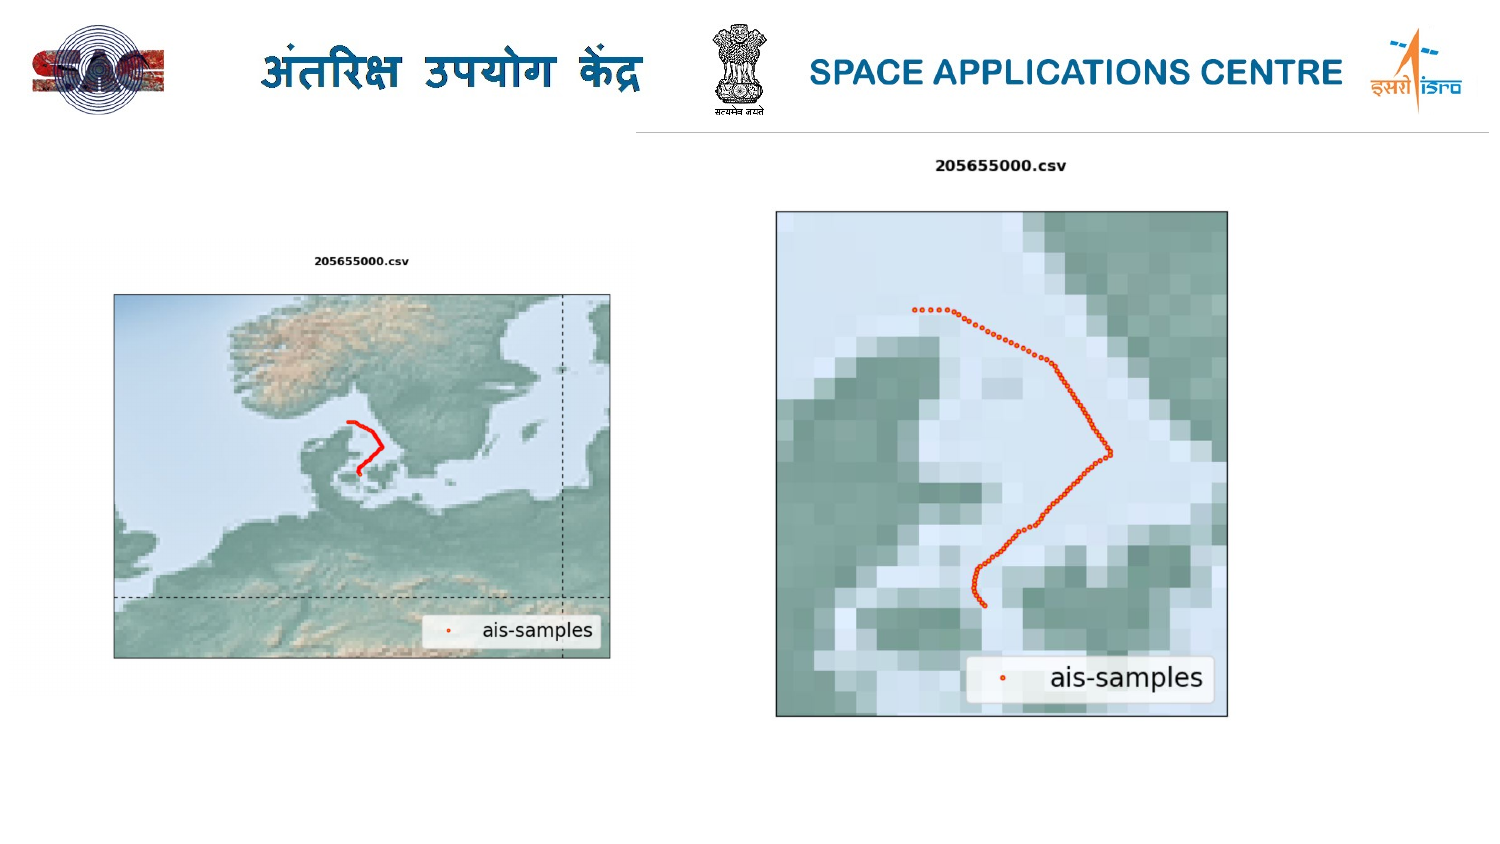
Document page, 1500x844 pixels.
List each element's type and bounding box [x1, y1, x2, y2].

picture [9, 132, 1489, 788]
picture [27, 23, 1478, 116]
